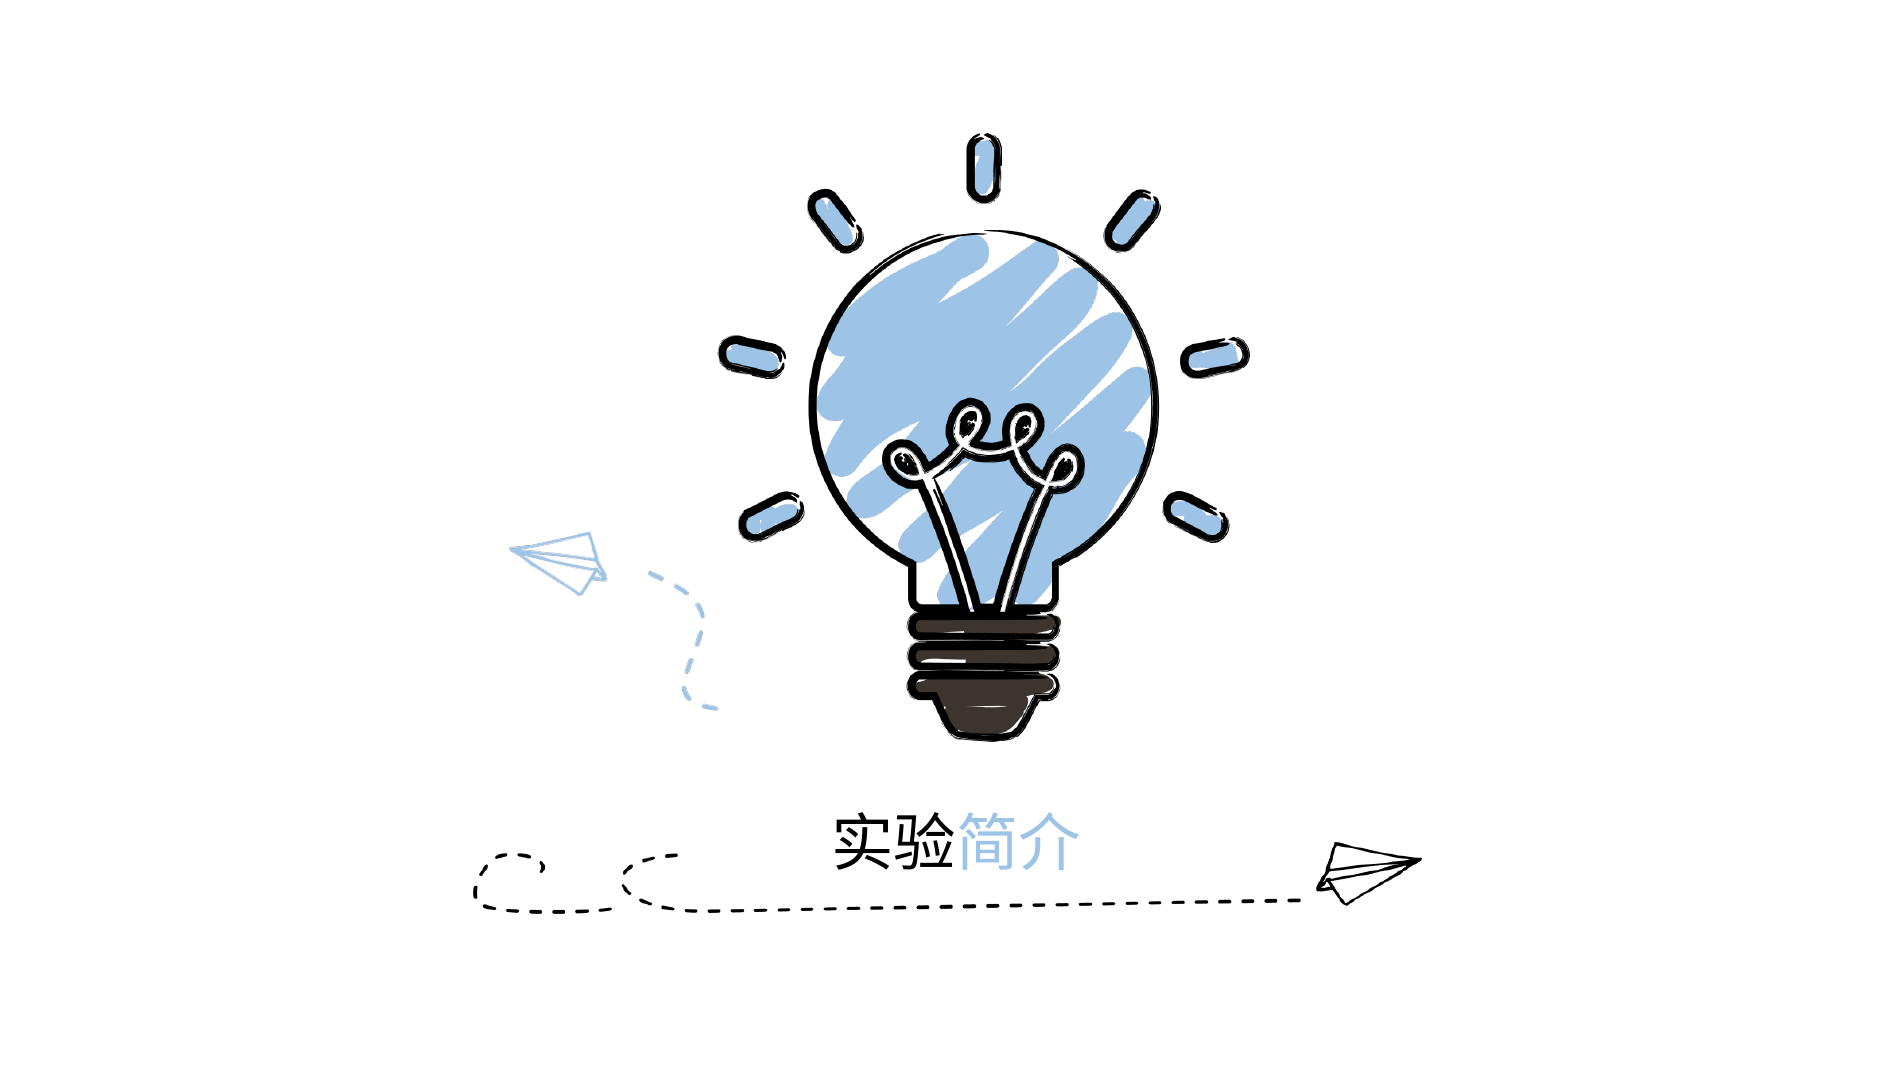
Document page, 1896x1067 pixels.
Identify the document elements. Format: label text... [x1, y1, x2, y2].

picture [473, 842, 1423, 915]
picture [509, 133, 1250, 742]
text_box 实验简介 [745, 803, 1177, 841]
